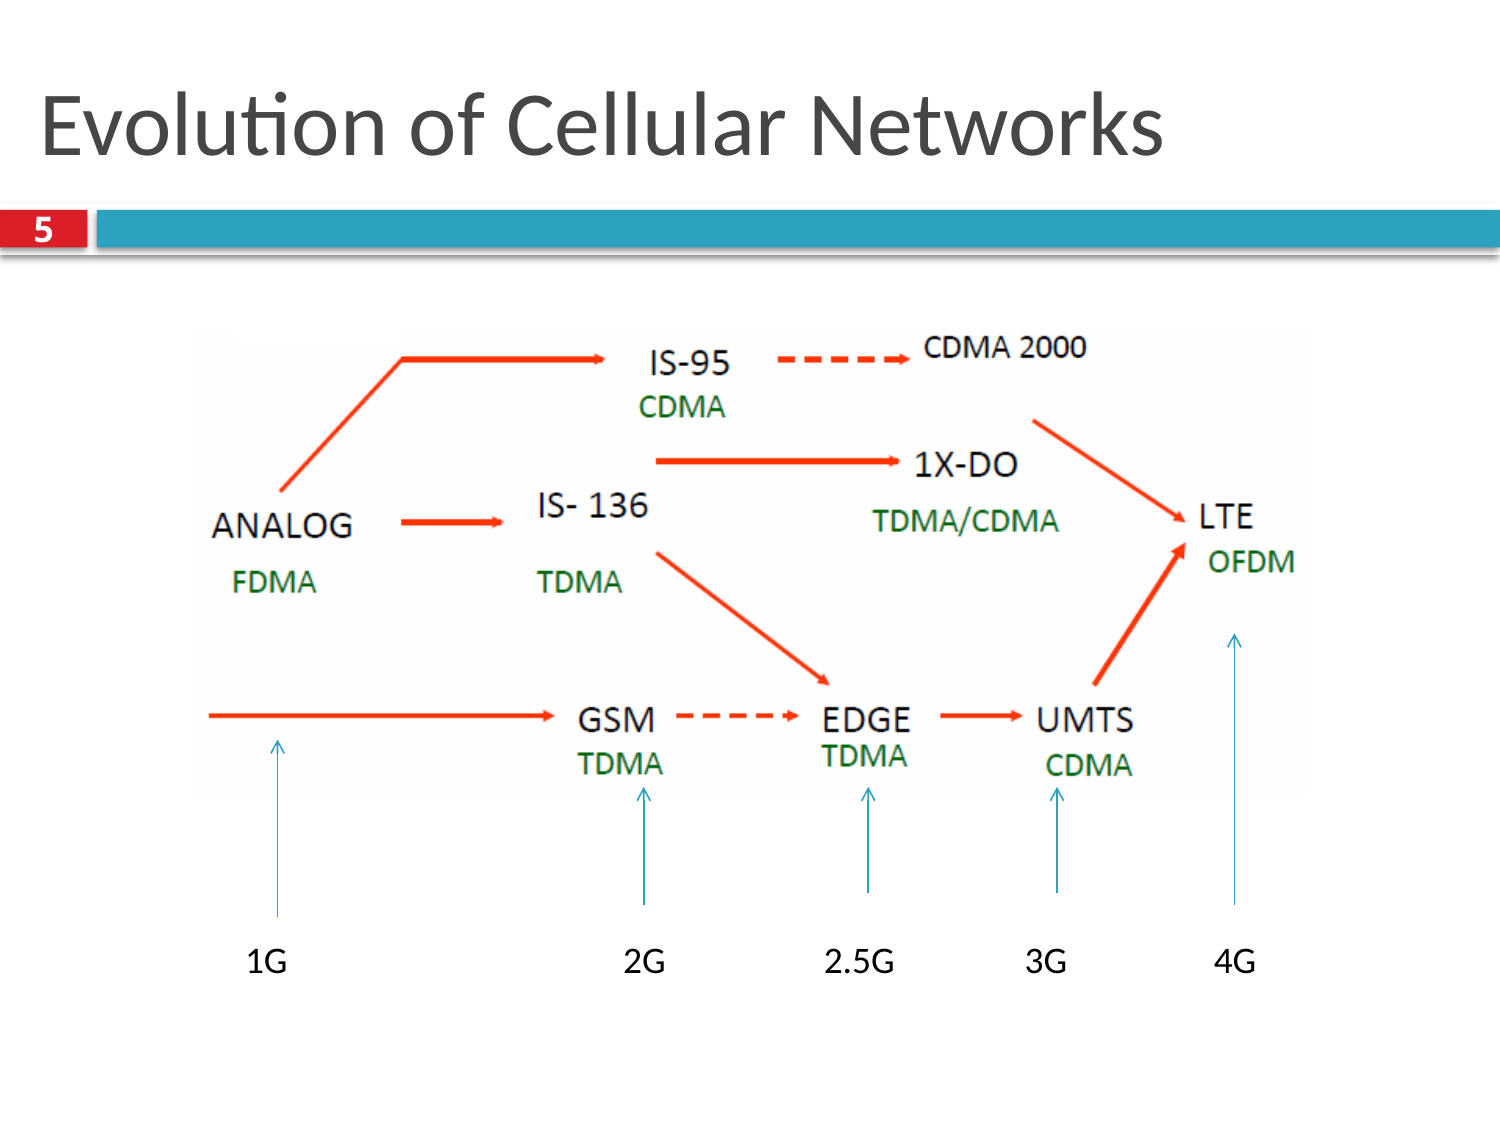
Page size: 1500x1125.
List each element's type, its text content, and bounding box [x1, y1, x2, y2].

text_box 4G [1198, 928, 1294, 989]
text_box 1G [230, 928, 325, 989]
slide_number 5 [0, 205, 88, 256]
title Evolution of Cellular Networks [24, 37, 1475, 200]
text_box 2.5G [809, 928, 939, 989]
picture [191, 330, 1309, 795]
text_box 3G [1009, 928, 1105, 989]
text_box 2G [608, 928, 703, 989]
